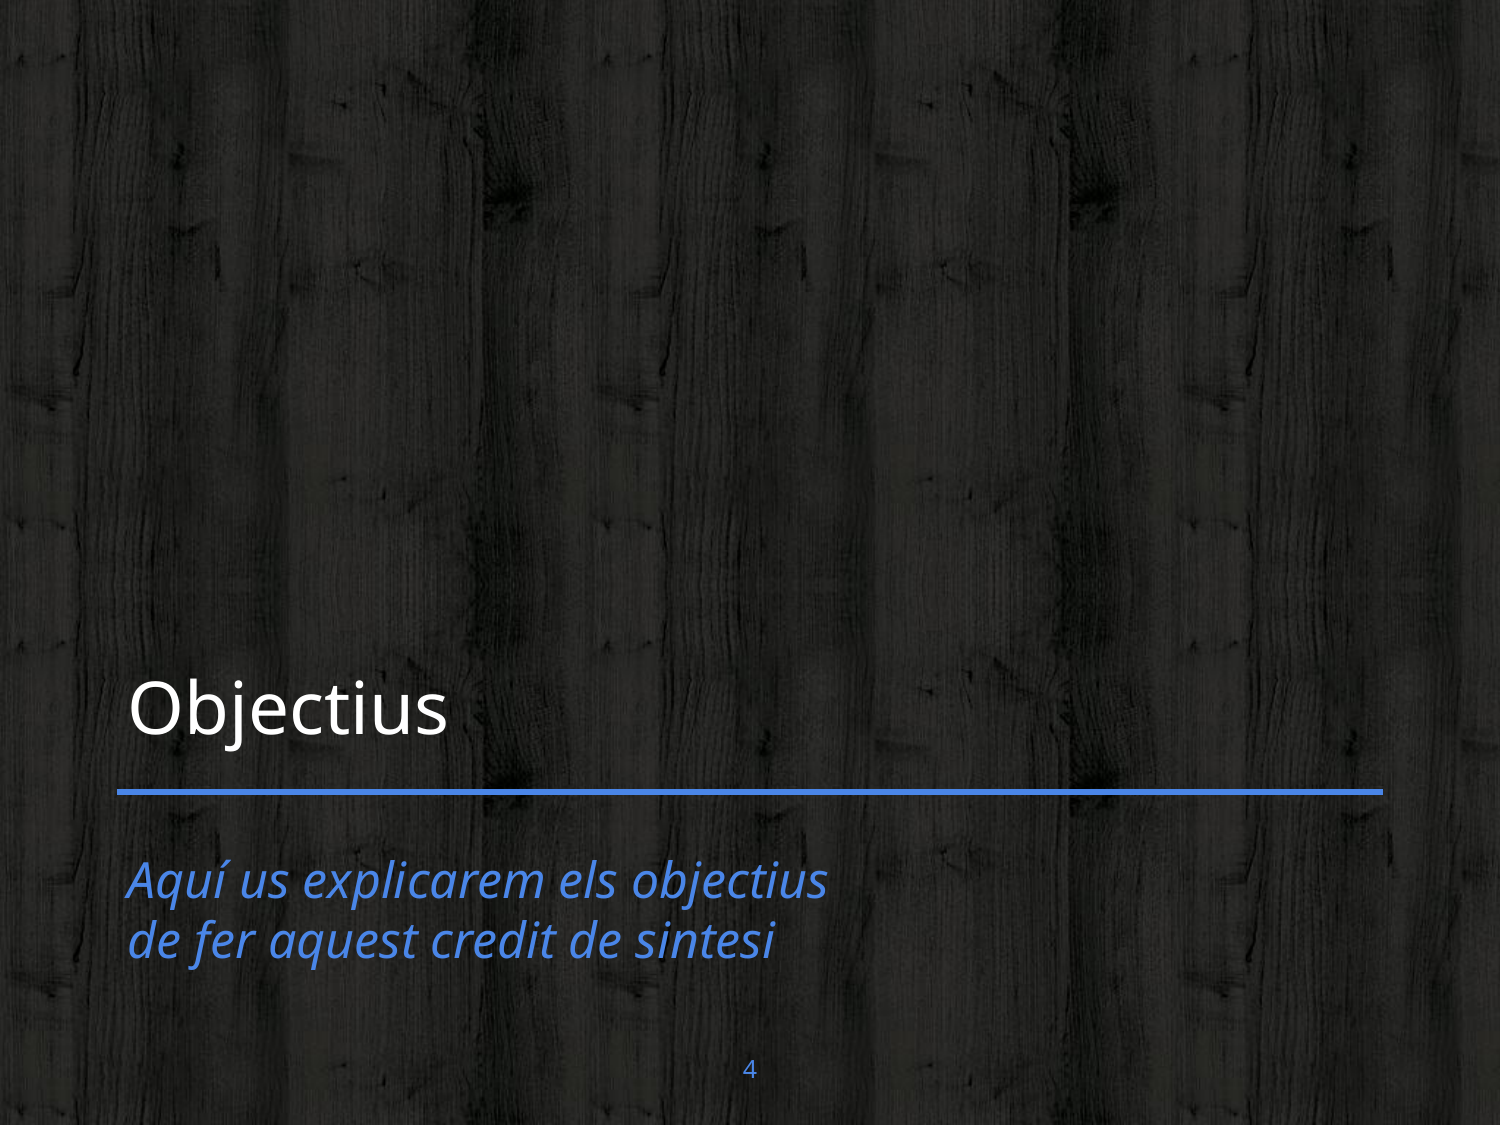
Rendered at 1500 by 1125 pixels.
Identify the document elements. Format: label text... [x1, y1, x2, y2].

picture [0, 0, 1500, 1125]
subtitle Aquí us explicarem els objectius de fer aquest credit de sintesi [112, 833, 905, 1006]
title Objectius [112, 510, 790, 765]
slide_number 4 [705, 1038, 795, 1125]
